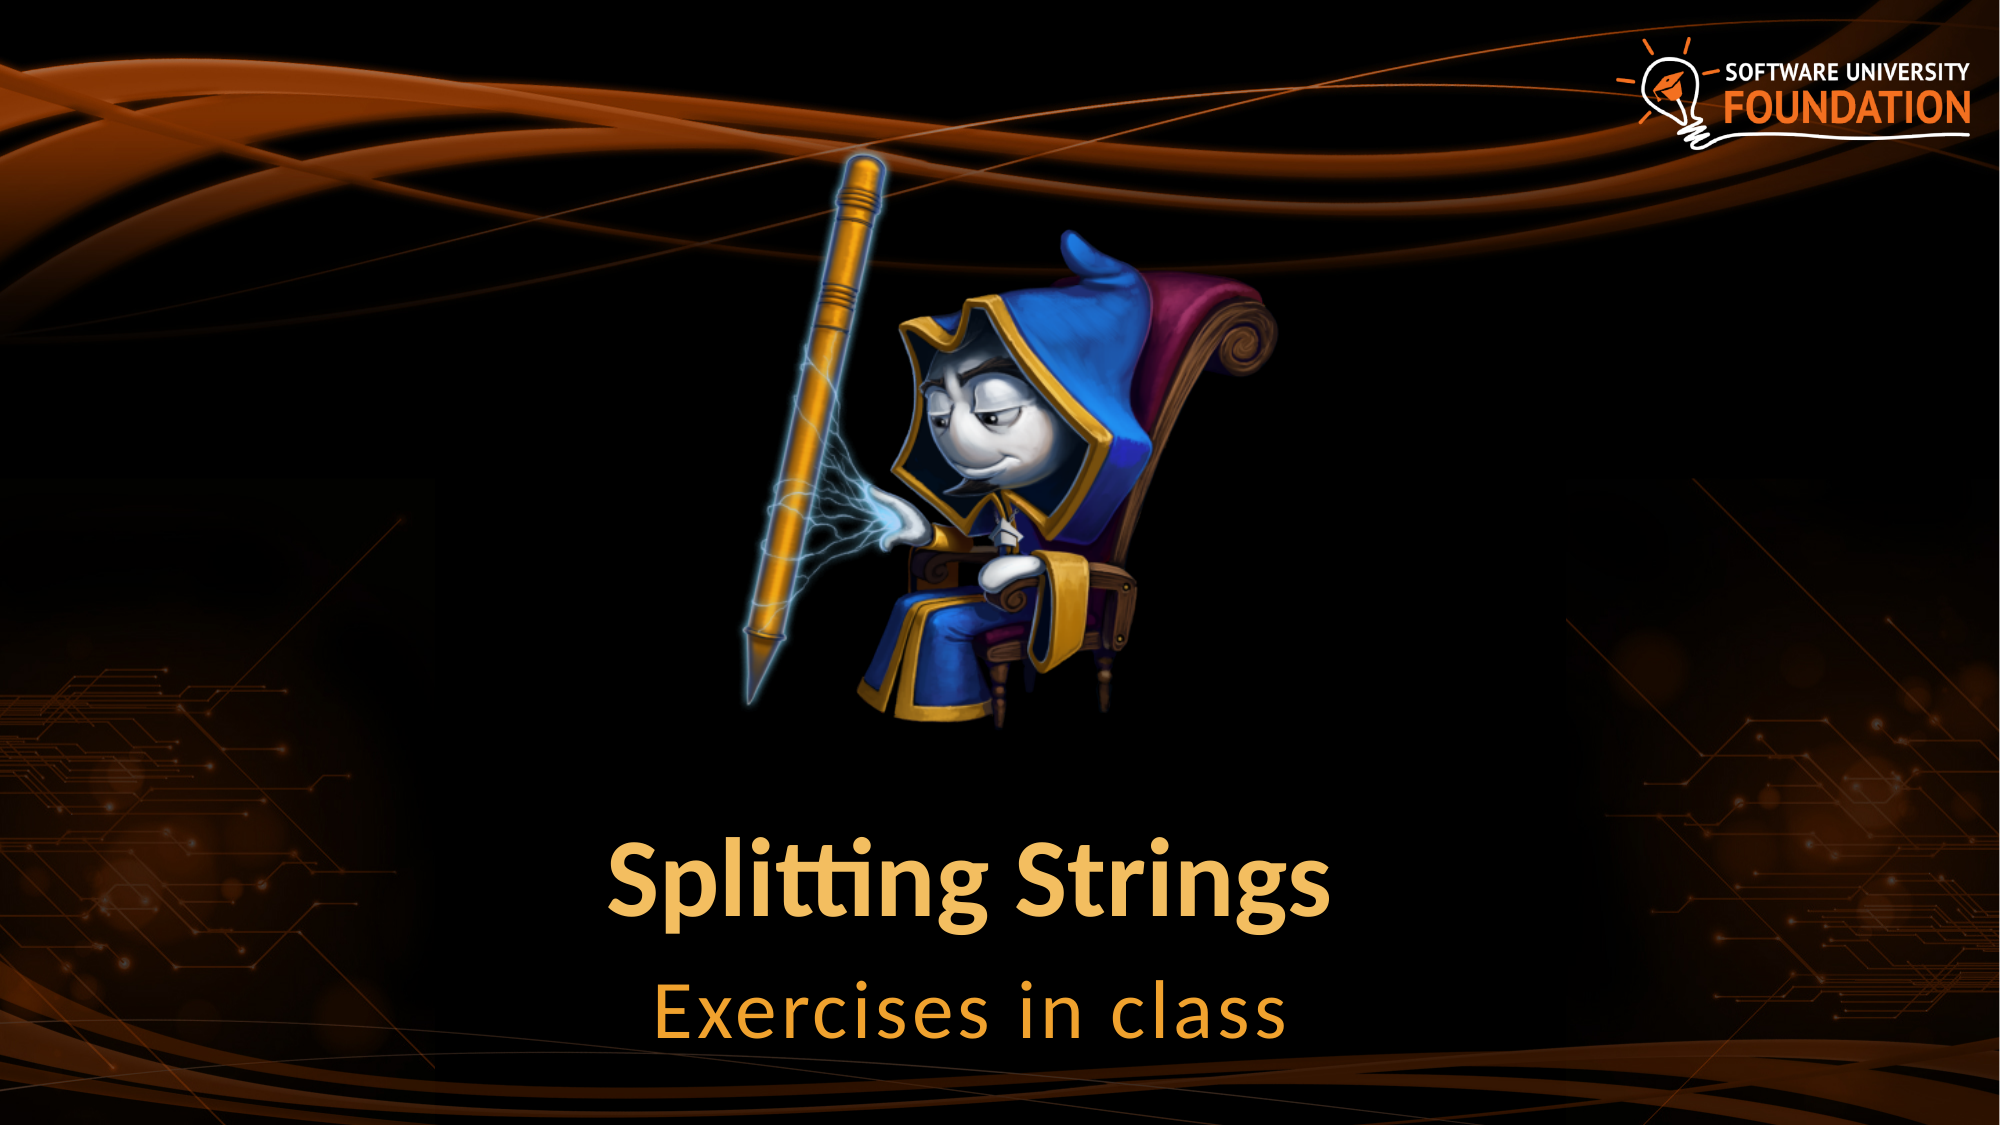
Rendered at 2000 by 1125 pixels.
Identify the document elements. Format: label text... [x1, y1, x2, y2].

list Exercises in class [237, 944, 1704, 1057]
title Splitting Strings [237, 812, 1704, 944]
picture [0, 0, 2000, 1125]
